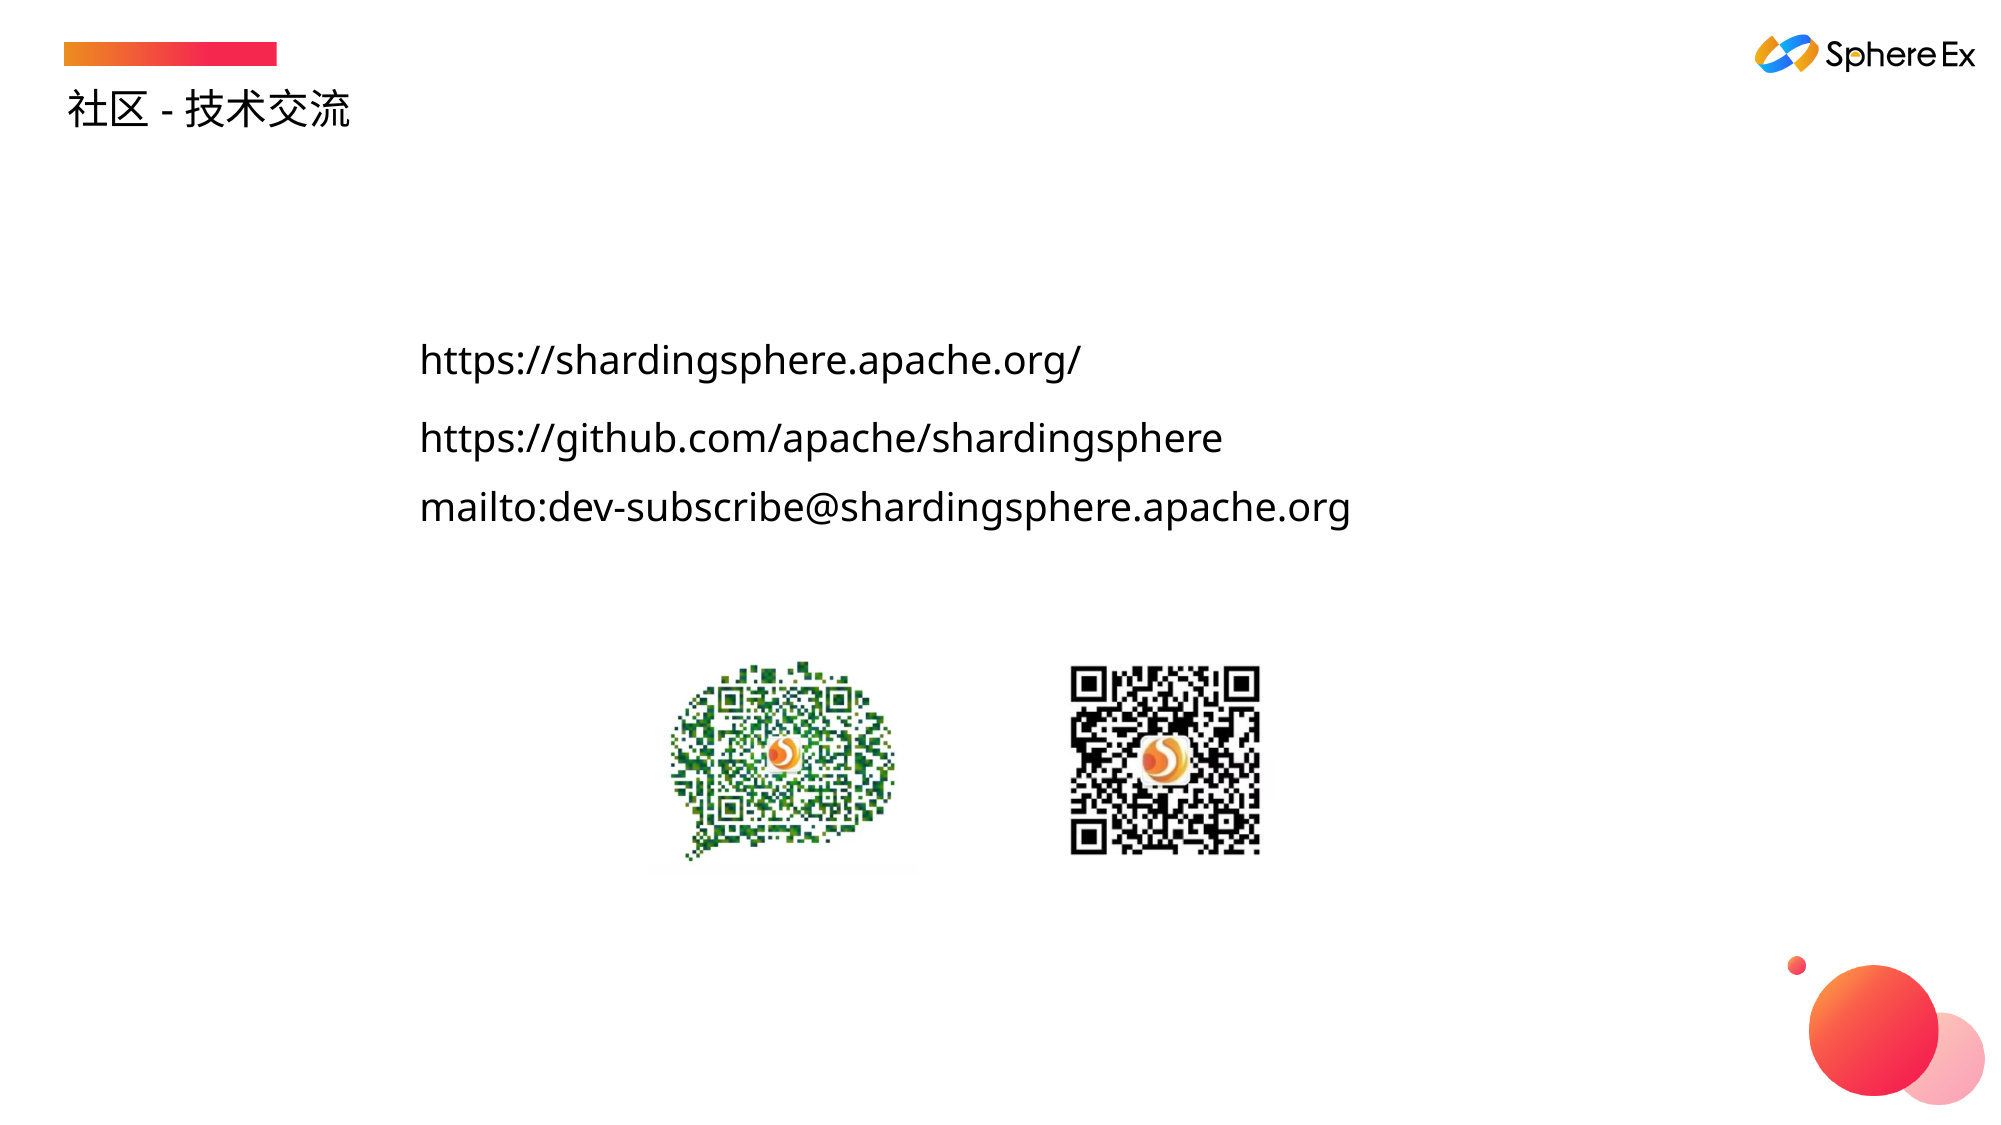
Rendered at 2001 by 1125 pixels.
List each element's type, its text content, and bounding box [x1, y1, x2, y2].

text_box [63, 41, 278, 67]
text_box https://shardingsphere.apache.org/ [404, 327, 1596, 394]
picture [1769, 941, 2000, 1125]
picture [1751, 19, 1979, 88]
text_box https://github.com/apache/shardingsphere [404, 405, 1756, 472]
text_box mailto:dev-subscribe@shardingsphere.apache.org [404, 474, 1776, 540]
text_box 社区-技术交流 [52, 75, 368, 141]
picture [1037, 646, 1292, 878]
picture [648, 649, 918, 875]
